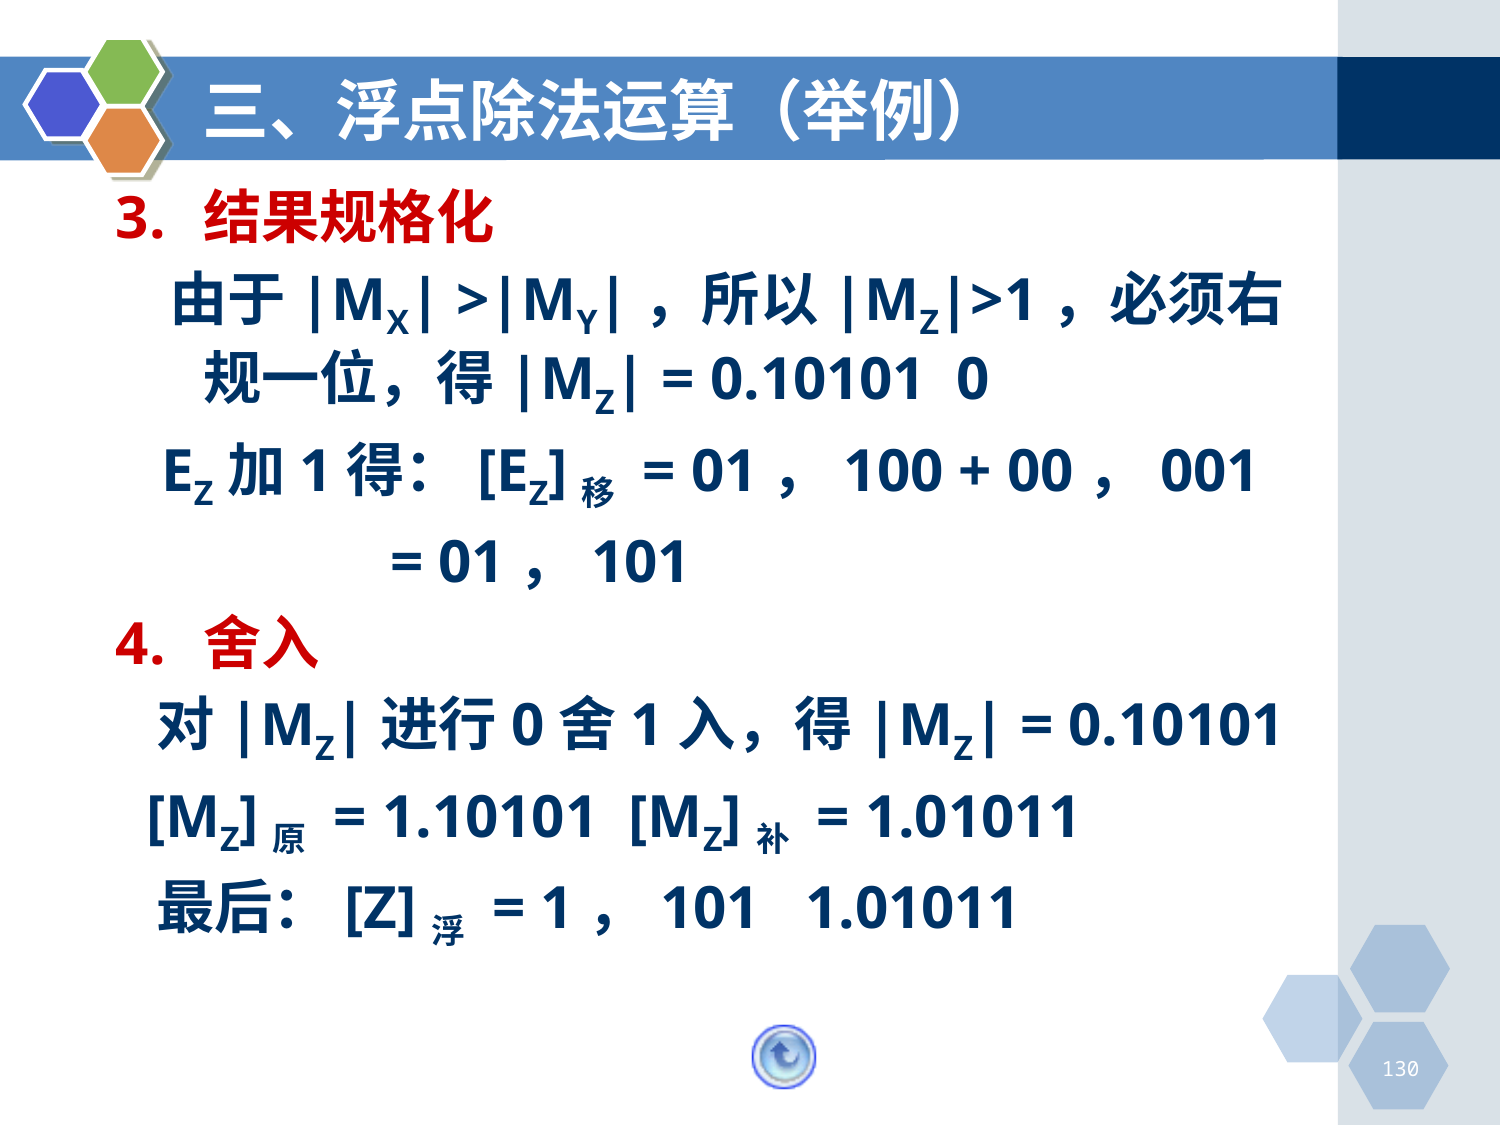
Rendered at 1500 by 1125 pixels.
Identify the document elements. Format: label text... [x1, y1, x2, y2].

picture [749, 1022, 819, 1093]
slide_number 130 [1359, 1047, 1435, 1086]
list 结果规格化 由于|MX| >|MY|，所以|MZ|>1，必须右规一位，得|MZ| = 0.10101 0 EZ加1得：[EZ]移 = 01，100 + 00，001 = 01，101 舍入 对|MZ|进行0舍1入，得|MZ| = 0.10101 [MZ]原 = 1.10101 [MZ]补 = 1.01011 最后：[Z]浮 = 1，101 1.01011 [100, 172, 1329, 953]
title 三、浮点除法运算（举例） [187, 62, 1288, 155]
